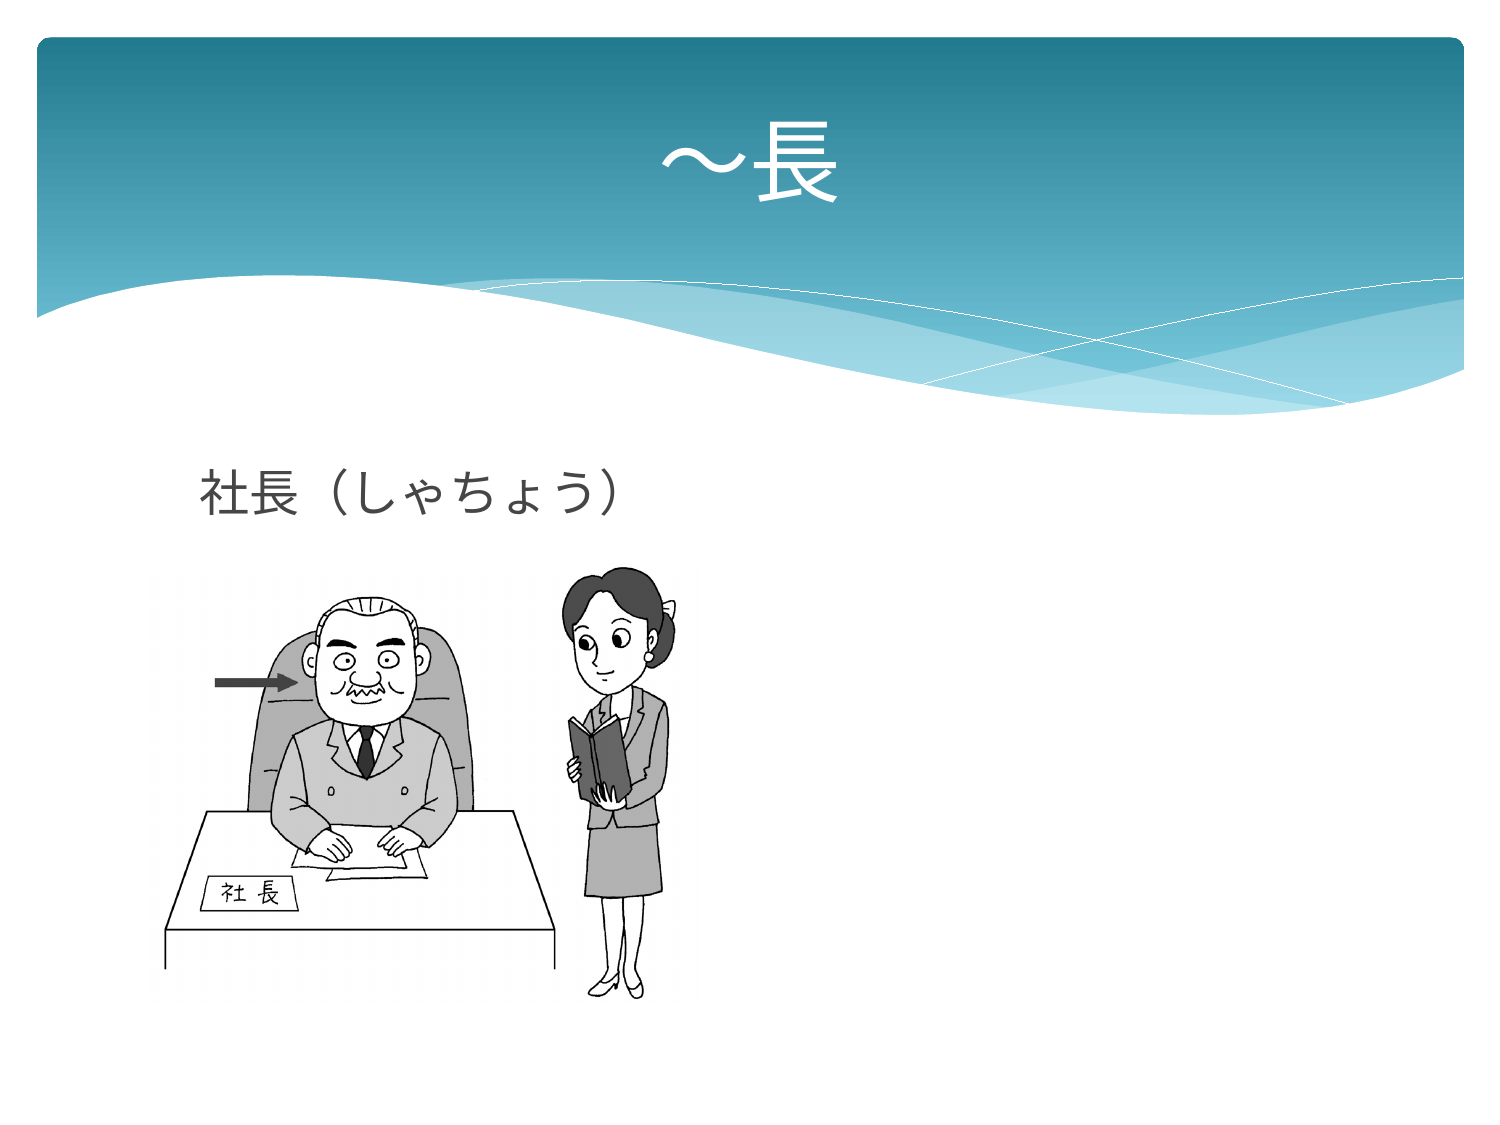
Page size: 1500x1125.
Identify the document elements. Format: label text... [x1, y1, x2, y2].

title ～長 [75, 55, 1425, 261]
list 社長（しゃちょう） [111, 439, 738, 545]
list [148, 562, 701, 1006]
